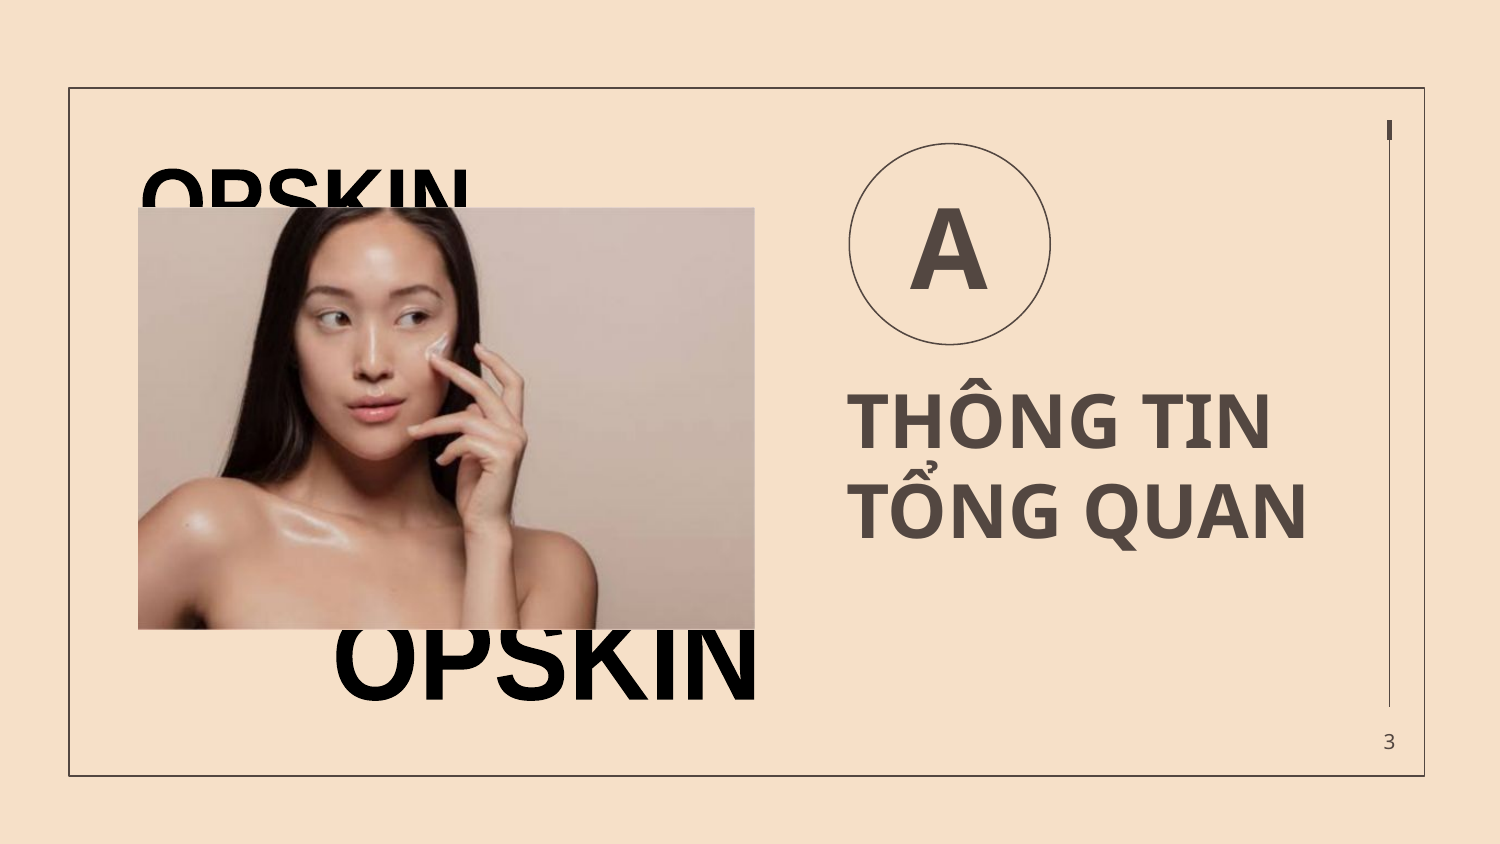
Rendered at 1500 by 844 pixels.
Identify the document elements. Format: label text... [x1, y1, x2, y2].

text_box [1036, 192, 1051, 296]
picture [137, 207, 755, 630]
title THÔNG TIN TỔNG QUAN [830, 379, 1403, 548]
text_box [876, 143, 1023, 175]
text_box [849, 191, 864, 297]
slide_number ‹#› [1348, 727, 1431, 759]
text_box [877, 314, 1022, 345]
title A [864, 175, 1036, 314]
